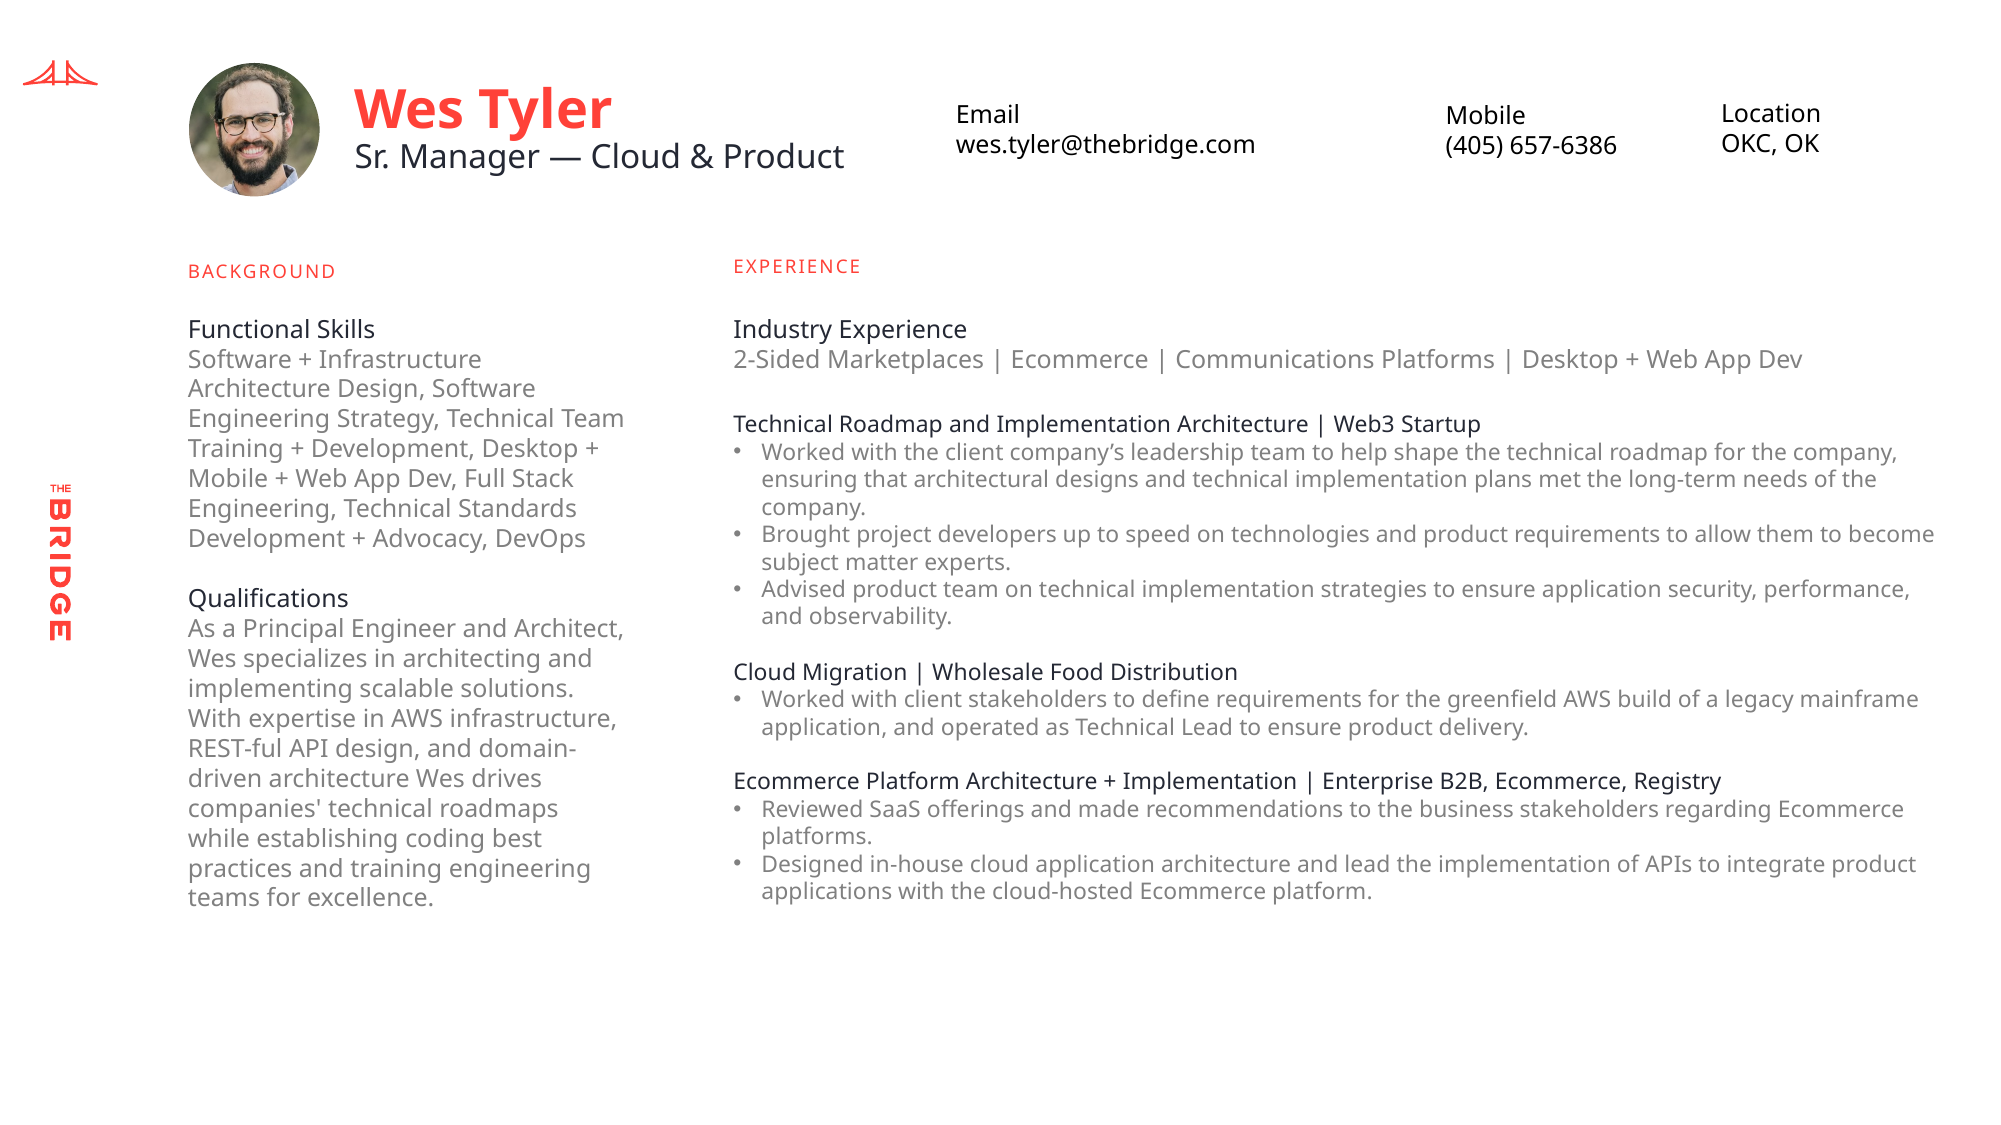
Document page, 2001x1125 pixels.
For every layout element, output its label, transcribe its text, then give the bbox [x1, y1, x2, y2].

text_box Functional Skills Software + Infrastructure Architecture Design, Software Engineering Strategy, Technical Team Training + Development, Desktop + Mobile + Web App Dev, Full Stack Engineering, Technical Standards Development + Advocacy, DevOps Qualifications As a Principal Engineer and Architect, Wes specializes in architecting and implementing scalable solutions. With expertise in AWS infrastructure, REST-ful API design, and domain-driven architecture Wes drives companies' technical roadmaps while establishing coding best practices and training engineering teams for excellence. [187, 313, 627, 912]
text_box Mobile (405) 657-6386 [1445, 68, 1660, 191]
text_box BACKGROUND [187, 262, 580, 287]
text_box Email wes.tyler@thebridge.com [955, 66, 1307, 191]
picture [188, 62, 320, 197]
text_box Technical Roadmap and Implementation Architecture | Web3 Startup Worked with the client company’s leadership team to help shape the technical roadmap for the company, ensuring that architectural designs and technical implementation plans met the long-term needs of the company. Brought project developers up to speed on technologies and product requirements to allow them to become subject matter experts. Advised product team on technical implementation strategies to ensure application security, performance, and observability. Cloud Migration | Wholesale Food Distribution Worked with client stakeholders to define requirements for the greenfield AWS build of a legacy mainframe application, and operated as Technical Lead to ensure product delivery. Ecommerce Platform Architecture + Implementation | Enterprise B2B, Ecommerce, Registry Reviewed SaaS offerings and made recommendations to the business stakeholders regarding Ecommerce platforms. Designed in-house cloud application architecture and lead the implementation of APIs to integrate product applications with the cloud-hosted Ecommerce platform. [733, 409, 1943, 905]
text_box Wes Tyler Sr. Manager — Cloud & Product [354, 67, 864, 191]
text_box EXPERIENCE [733, 257, 1154, 286]
text_box Industry Experience 2-Sided Marketplaces | Ecommerce | Communications Platforms | Desktop + Web App Dev [733, 313, 1943, 374]
text_box Location OKC, OK [1721, 66, 1943, 189]
